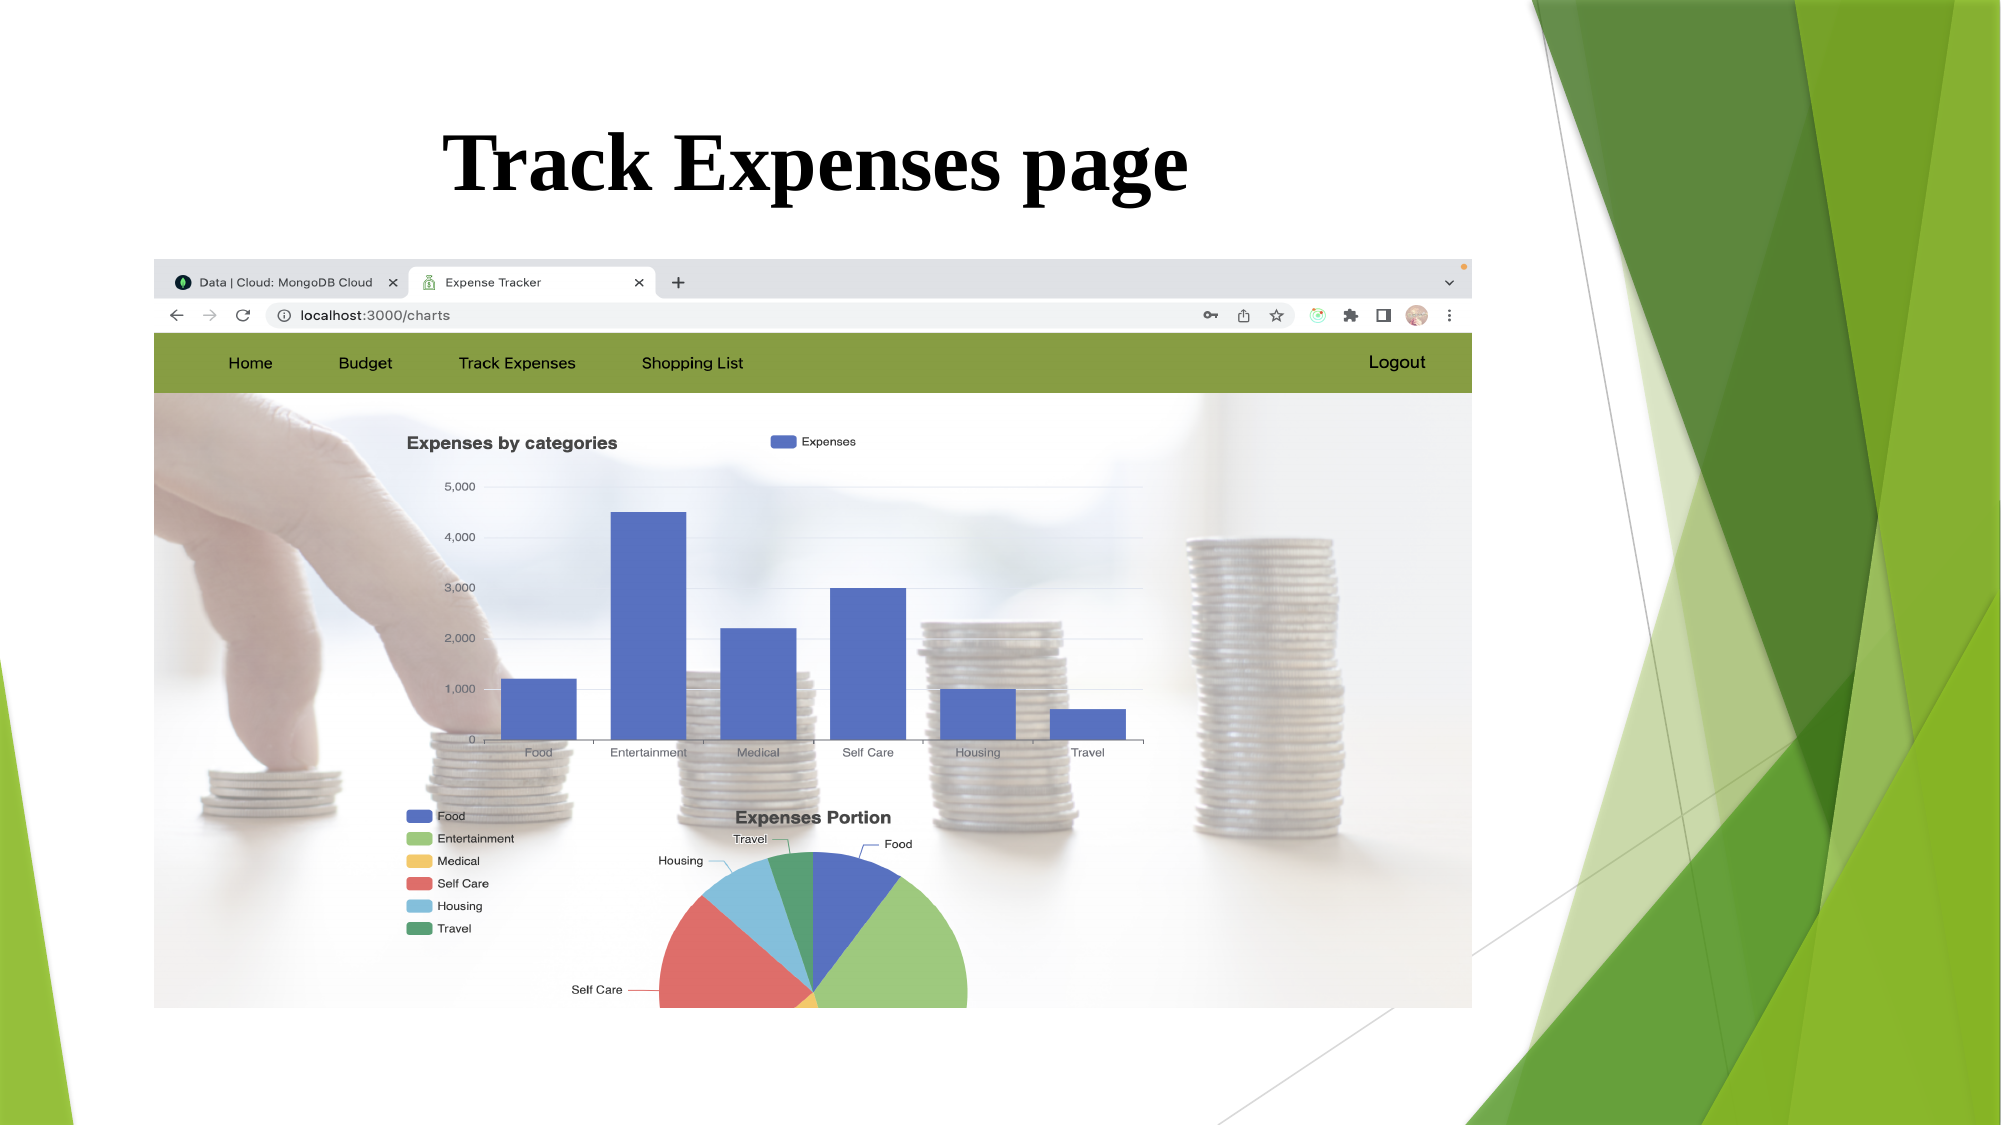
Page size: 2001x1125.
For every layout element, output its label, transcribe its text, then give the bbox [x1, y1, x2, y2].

title Track Expenses page [111, 99, 1522, 235]
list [153, 259, 1472, 1008]
